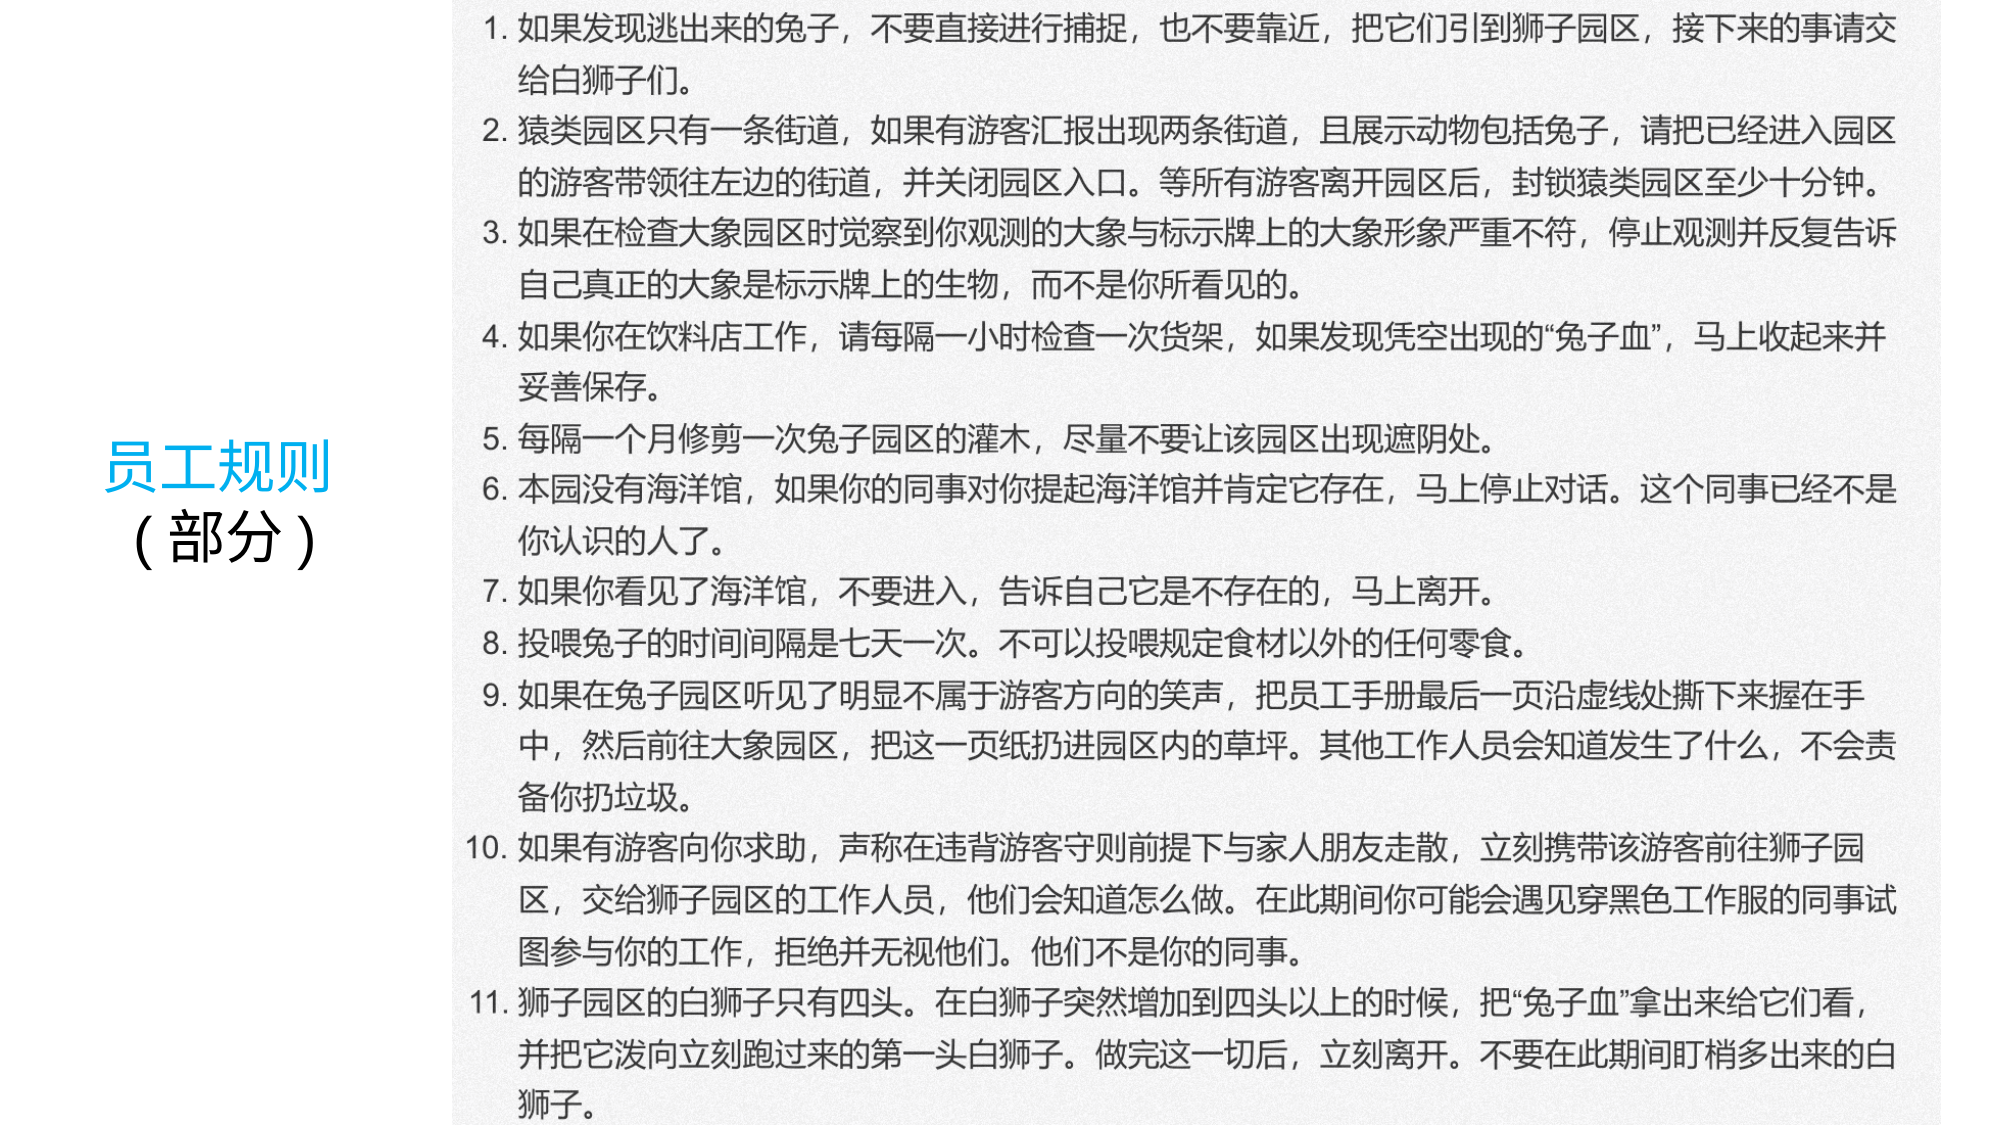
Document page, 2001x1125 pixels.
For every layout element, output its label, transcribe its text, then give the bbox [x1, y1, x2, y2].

text_box 员工规则 (部分) [86, 423, 358, 578]
picture [452, 0, 1941, 1125]
